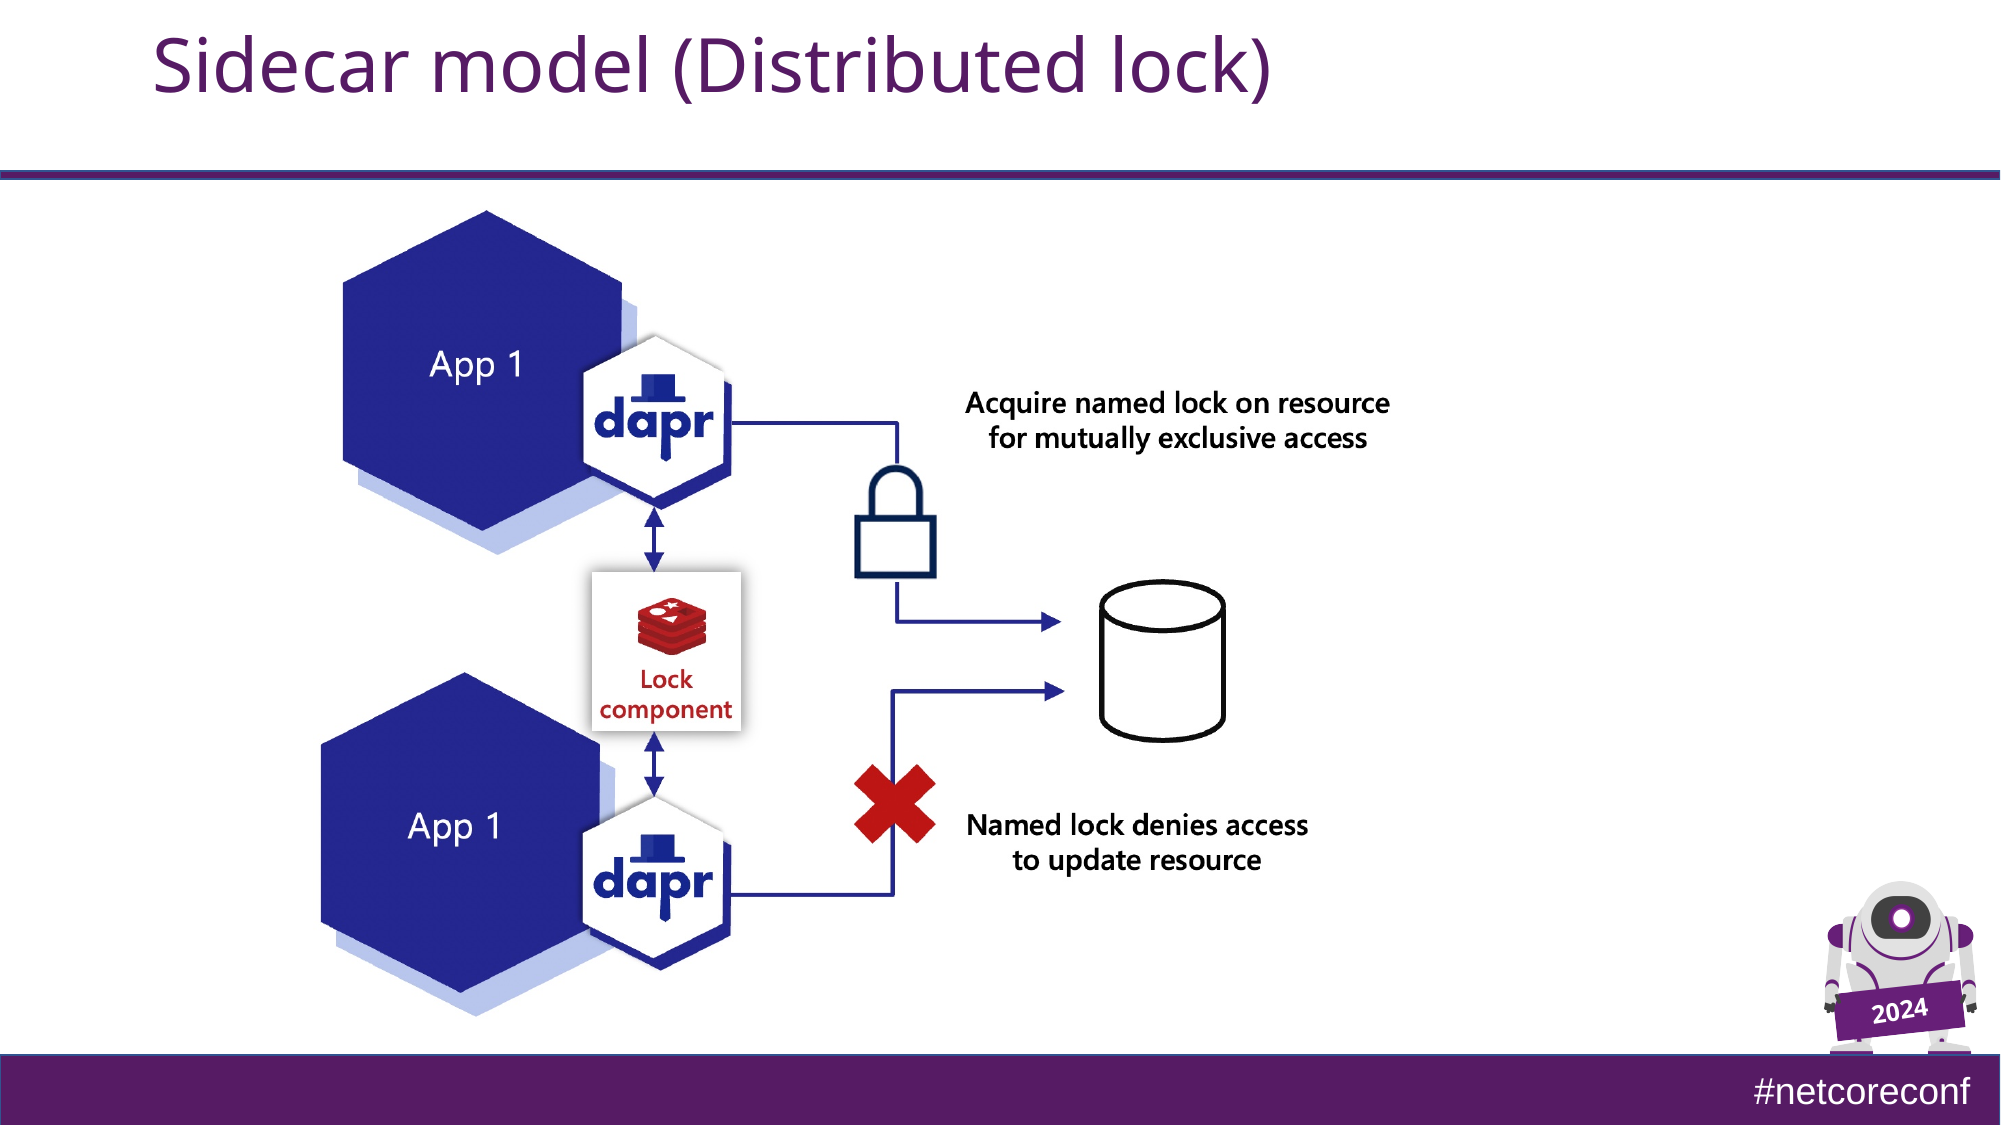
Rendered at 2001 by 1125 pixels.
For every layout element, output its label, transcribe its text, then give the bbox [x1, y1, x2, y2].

picture [1824, 881, 1977, 1054]
picture [258, 197, 1524, 1044]
title Sidecar model (Distributed lock) [137, 20, 1863, 213]
